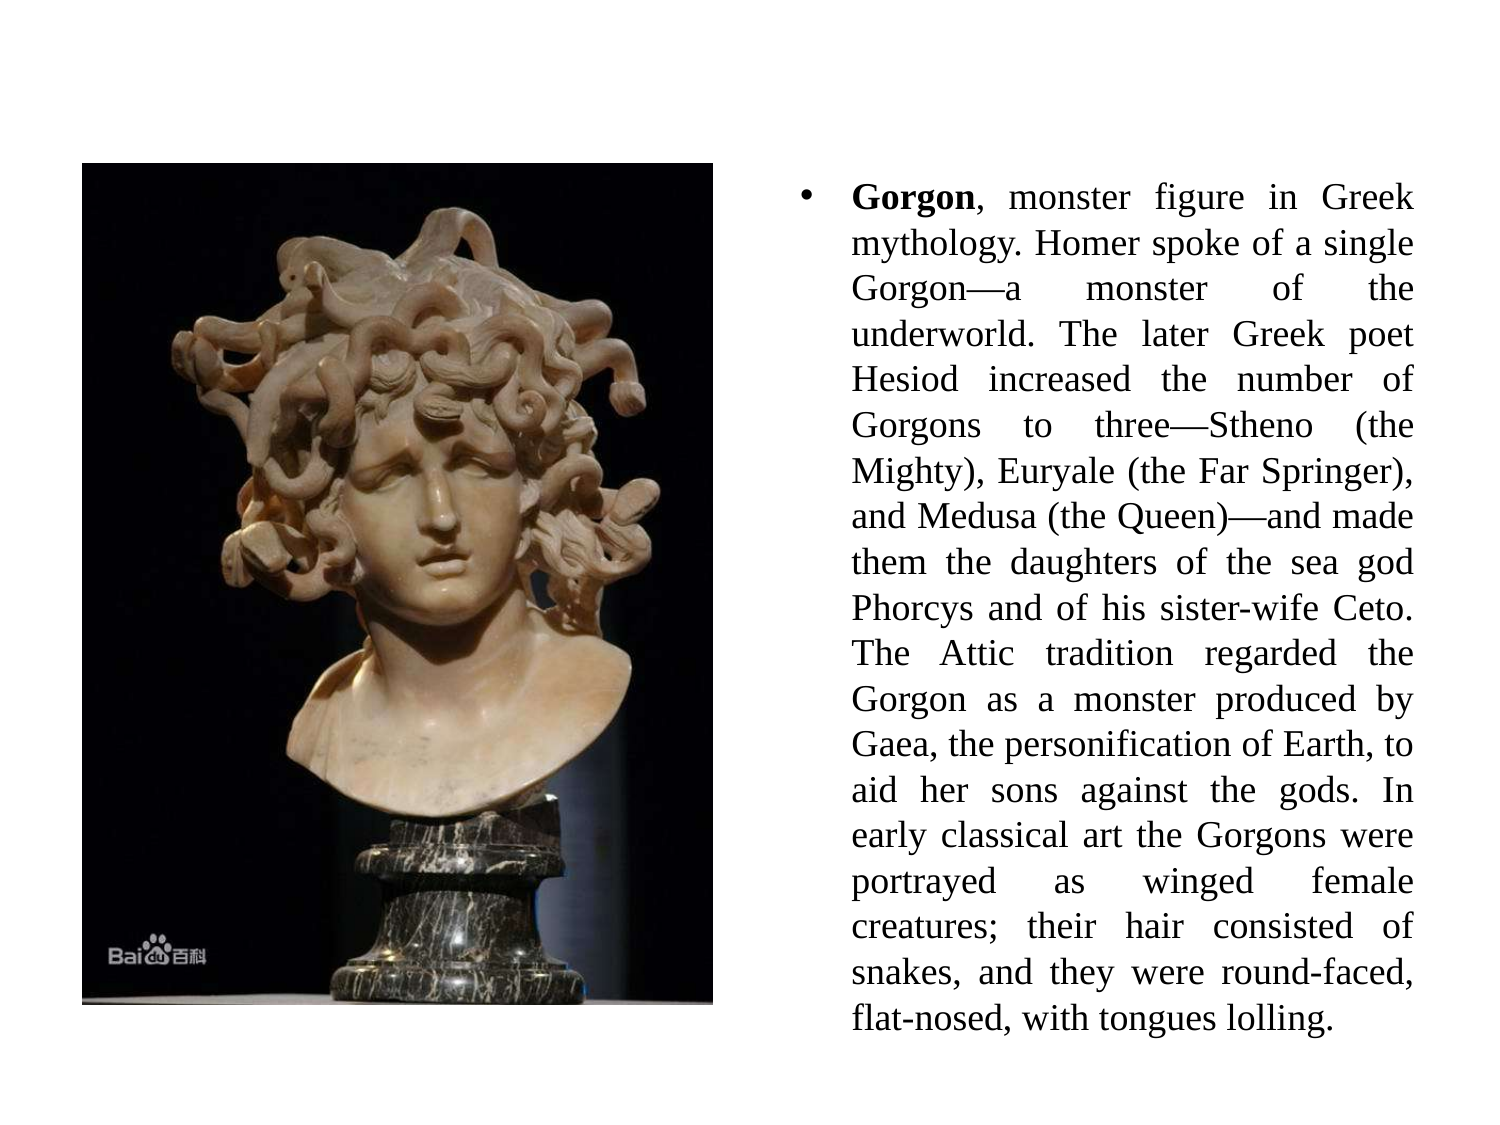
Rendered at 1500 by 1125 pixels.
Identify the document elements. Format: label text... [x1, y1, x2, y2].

list Gorgon, monster figure in Greek mythology. Homer spoke of a single Gorgon—a monster of the underworld. The later Greek poet Hesiod increased the number of Gorgons to three—Stheno (the Mighty), Euryale (the Far Springer), and Medusa (the Queen)—and made them the daughters of the sea god Phorcys and of his sister-wife Ceto. The Attic tradition regarded the Gorgon as a monster produced by Gaea, the personification of Earth, to aid her sons against the gods. In early classical art the Gorgons were portrayed as winged female creatures; their hair consisted of snakes, and they were round-faced, flat-nosed, with tongues lolling. [785, 164, 1430, 1079]
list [81, 163, 714, 1006]
